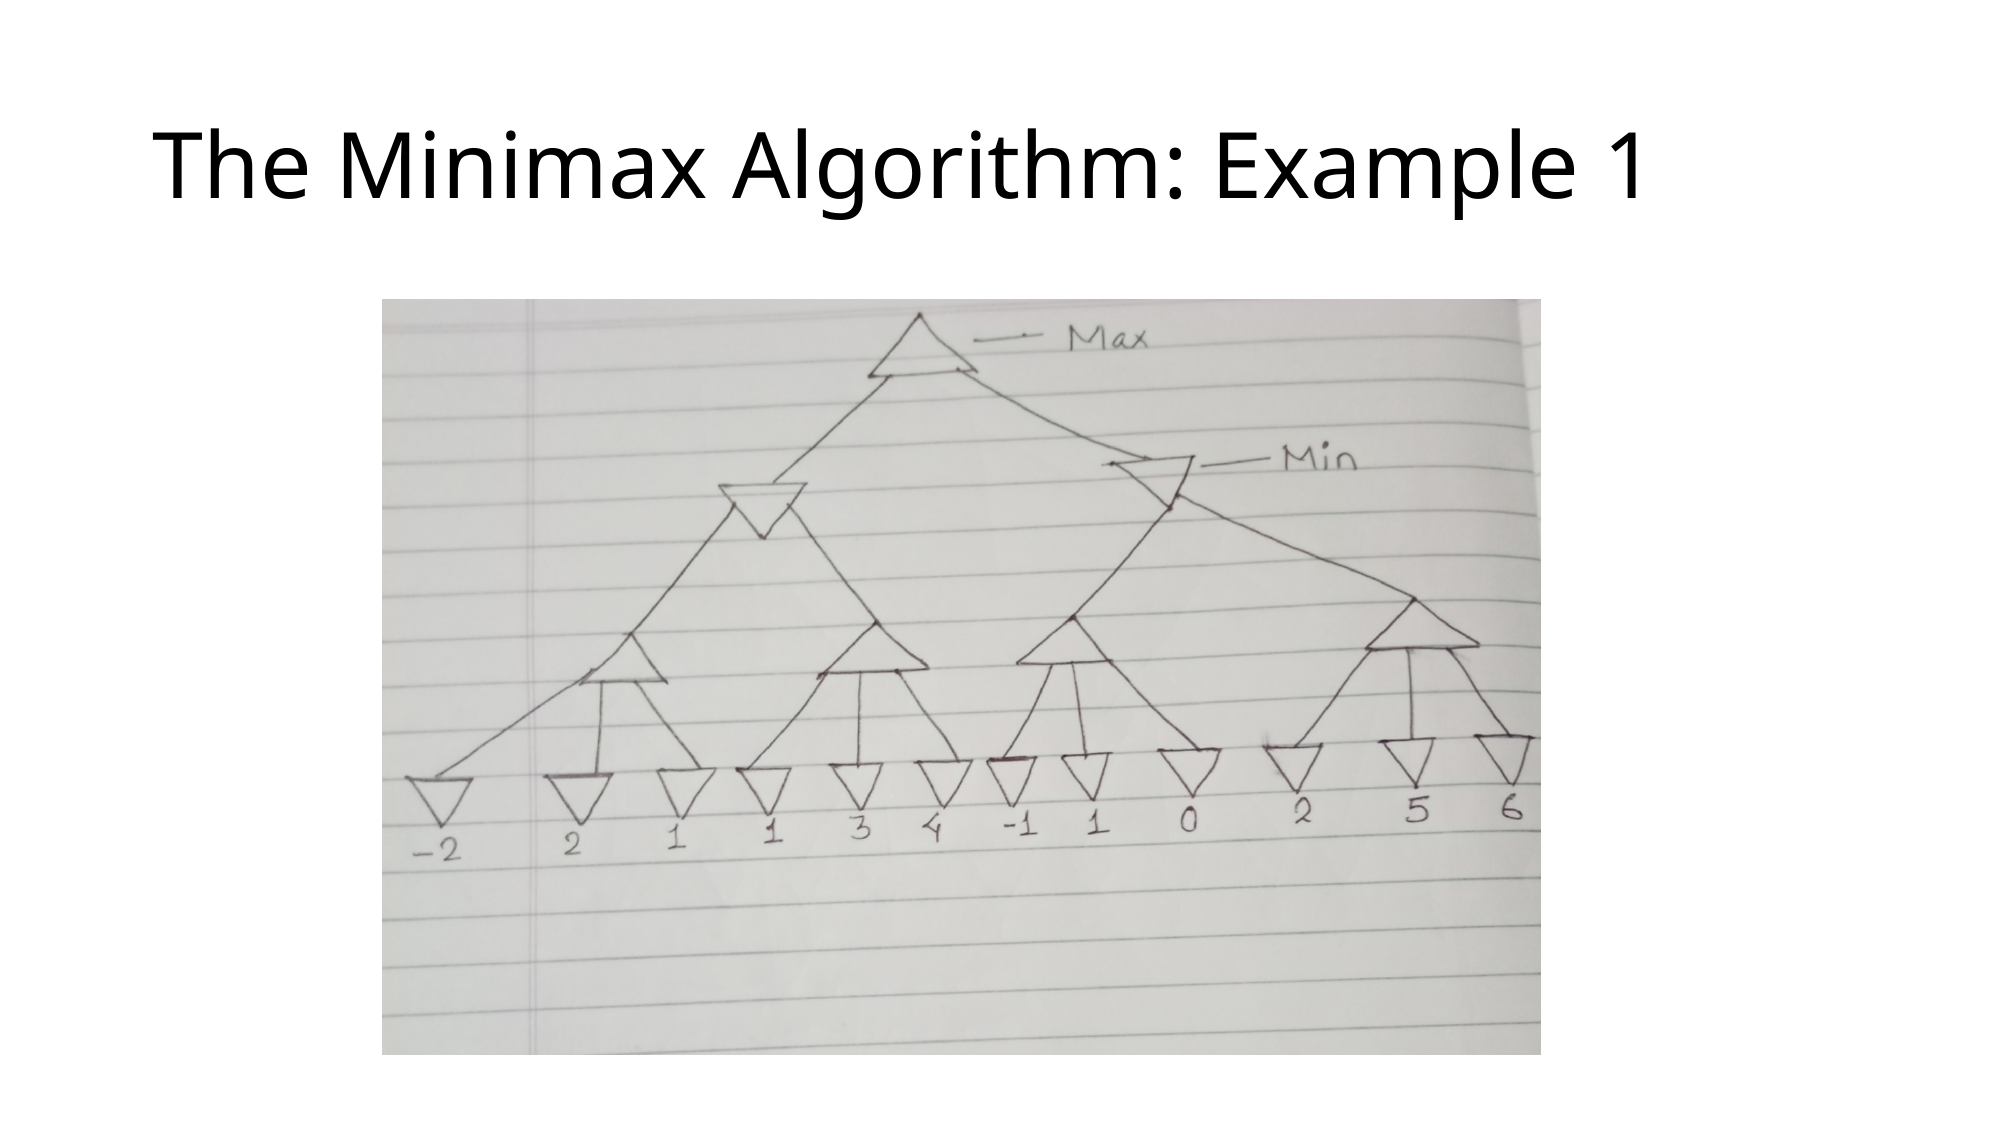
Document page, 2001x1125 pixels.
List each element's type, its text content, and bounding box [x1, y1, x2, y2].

title The Minimax Algorithm: Example 1 [137, 59, 1863, 278]
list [382, 299, 1541, 1055]
